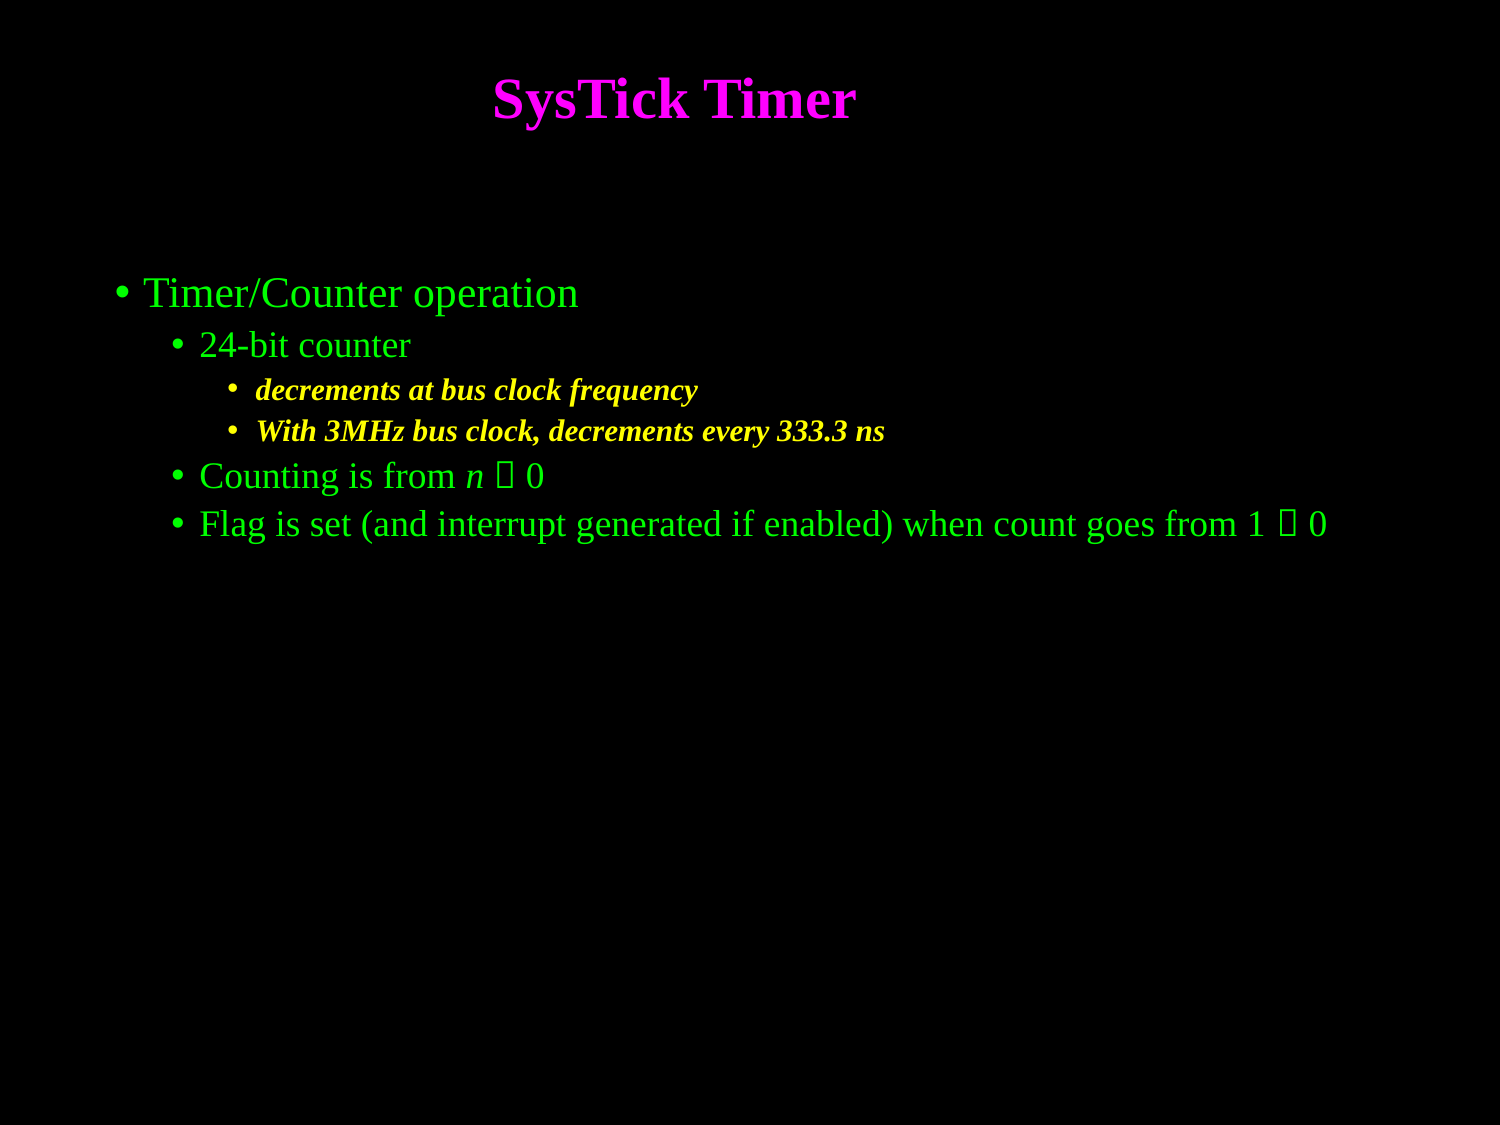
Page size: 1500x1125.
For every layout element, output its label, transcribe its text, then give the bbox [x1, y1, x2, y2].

list Timer/Counter operation 24-bit counter decrements at bus clock frequency With 3MHz bus clock, decrements every 333.3 ns Counting is from n  0 Flag is set (and interrupt generated if enabled) when count goes from 1  0 [99, 262, 1400, 613]
title SysTick Timer [0, 24, 1350, 175]
